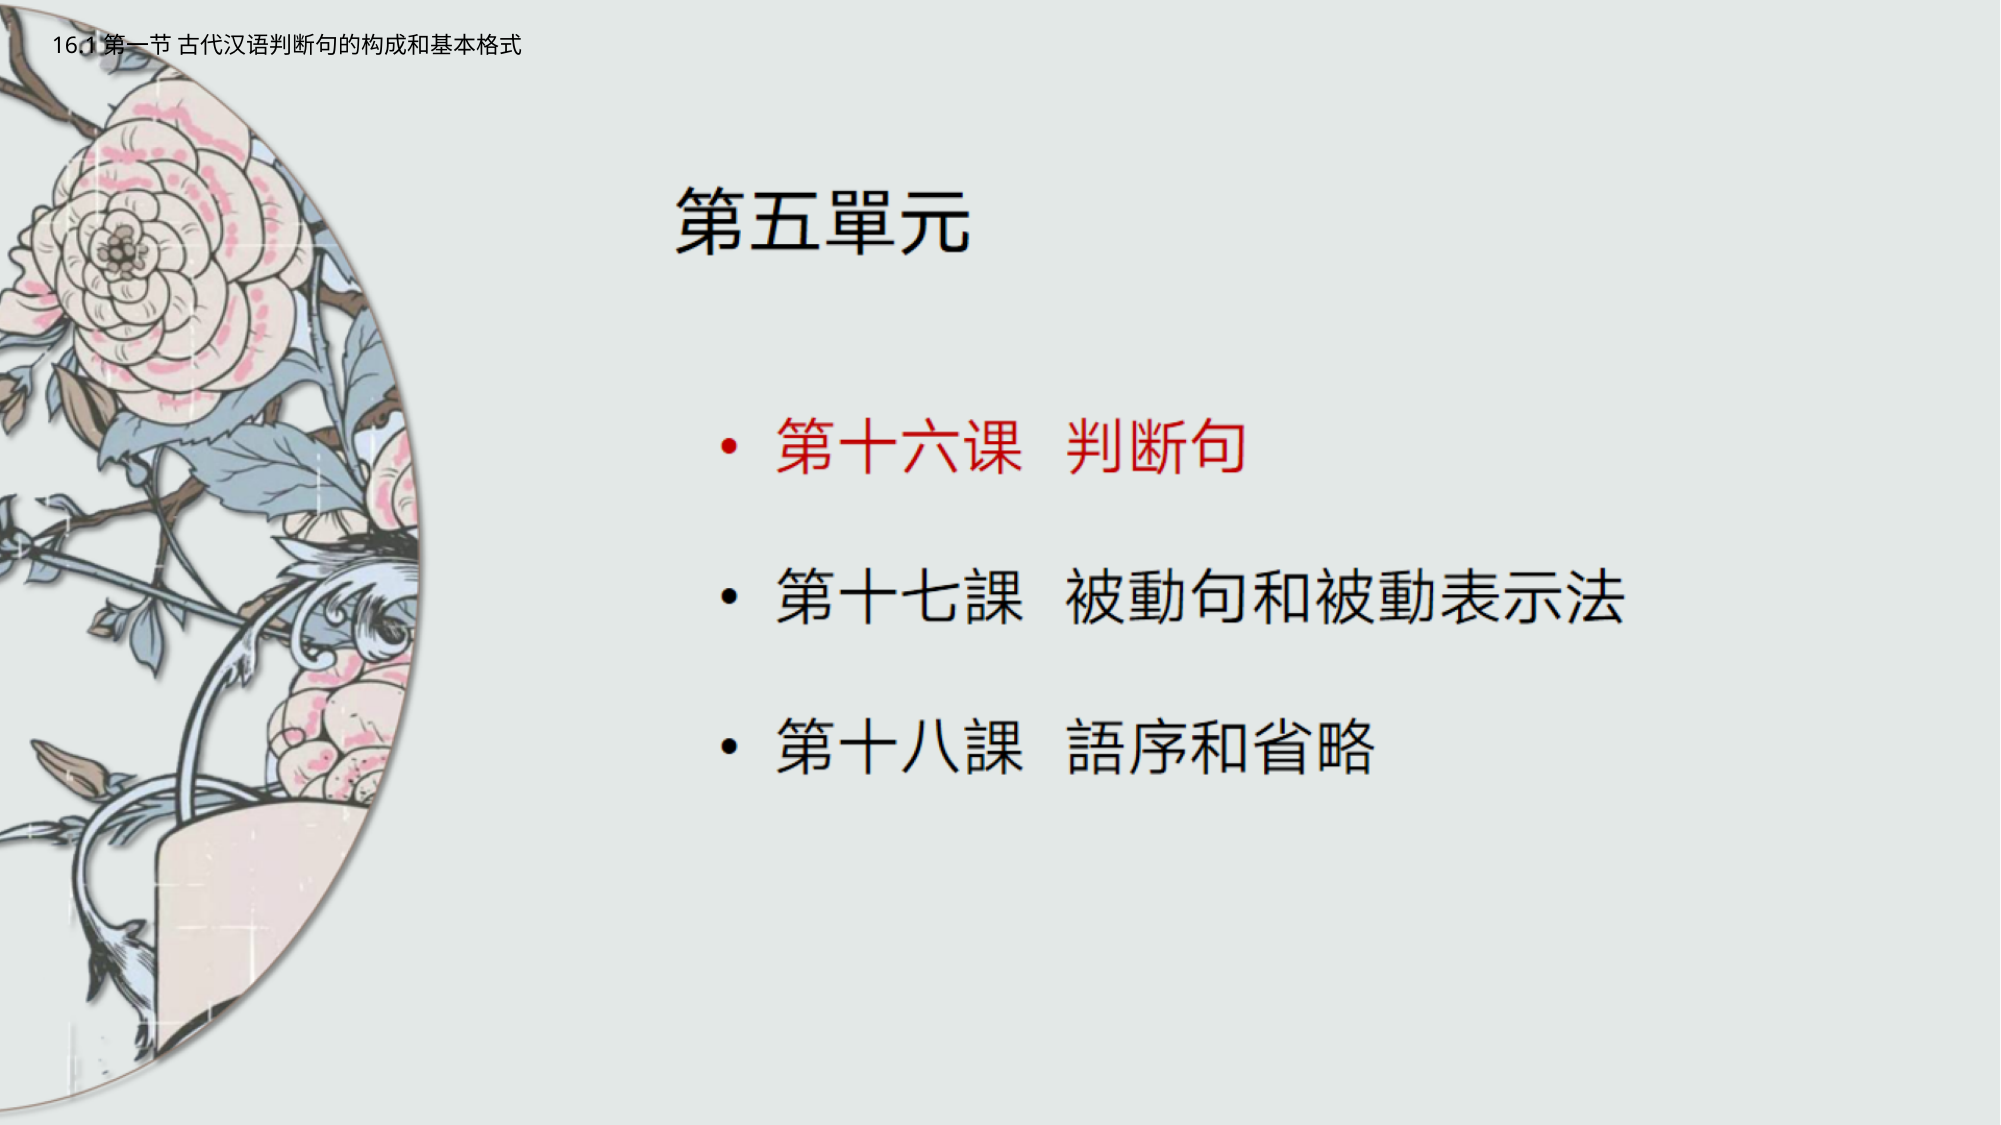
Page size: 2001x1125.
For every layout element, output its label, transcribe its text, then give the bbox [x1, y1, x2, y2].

picture [0, 0, 2001, 1125]
text_box 16.1第一节 古代汉语判断句的构成和基本格式 [37, 23, 1038, 66]
